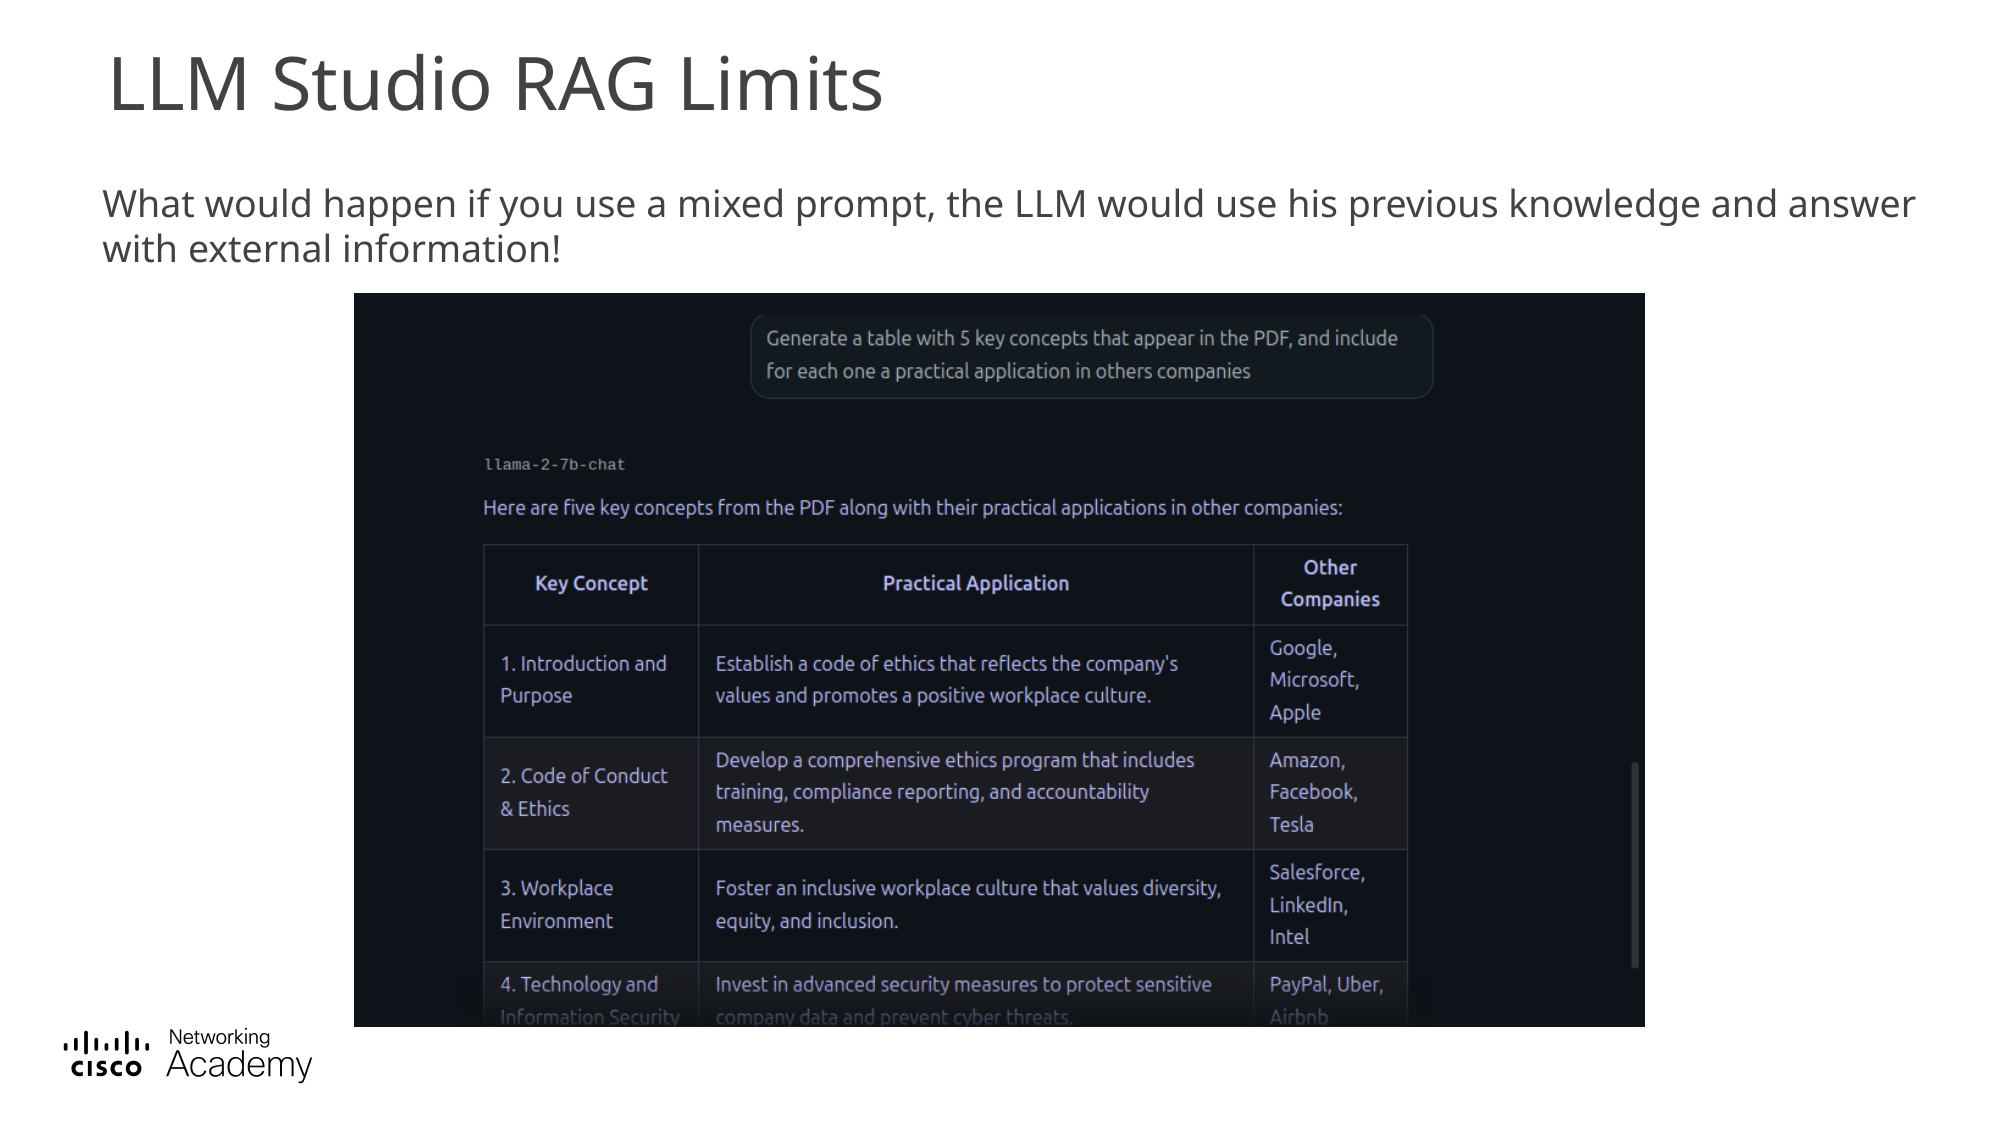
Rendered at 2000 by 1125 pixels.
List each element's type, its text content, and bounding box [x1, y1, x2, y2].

picture [60, 1024, 316, 1087]
text_box What would happen if you use a mixed prompt, the LLM would use his previous knowledge and answer with external information! [87, 172, 1956, 278]
picture [354, 292, 1646, 1027]
title LLM Studio RAG Limits [99, 32, 1900, 146]
